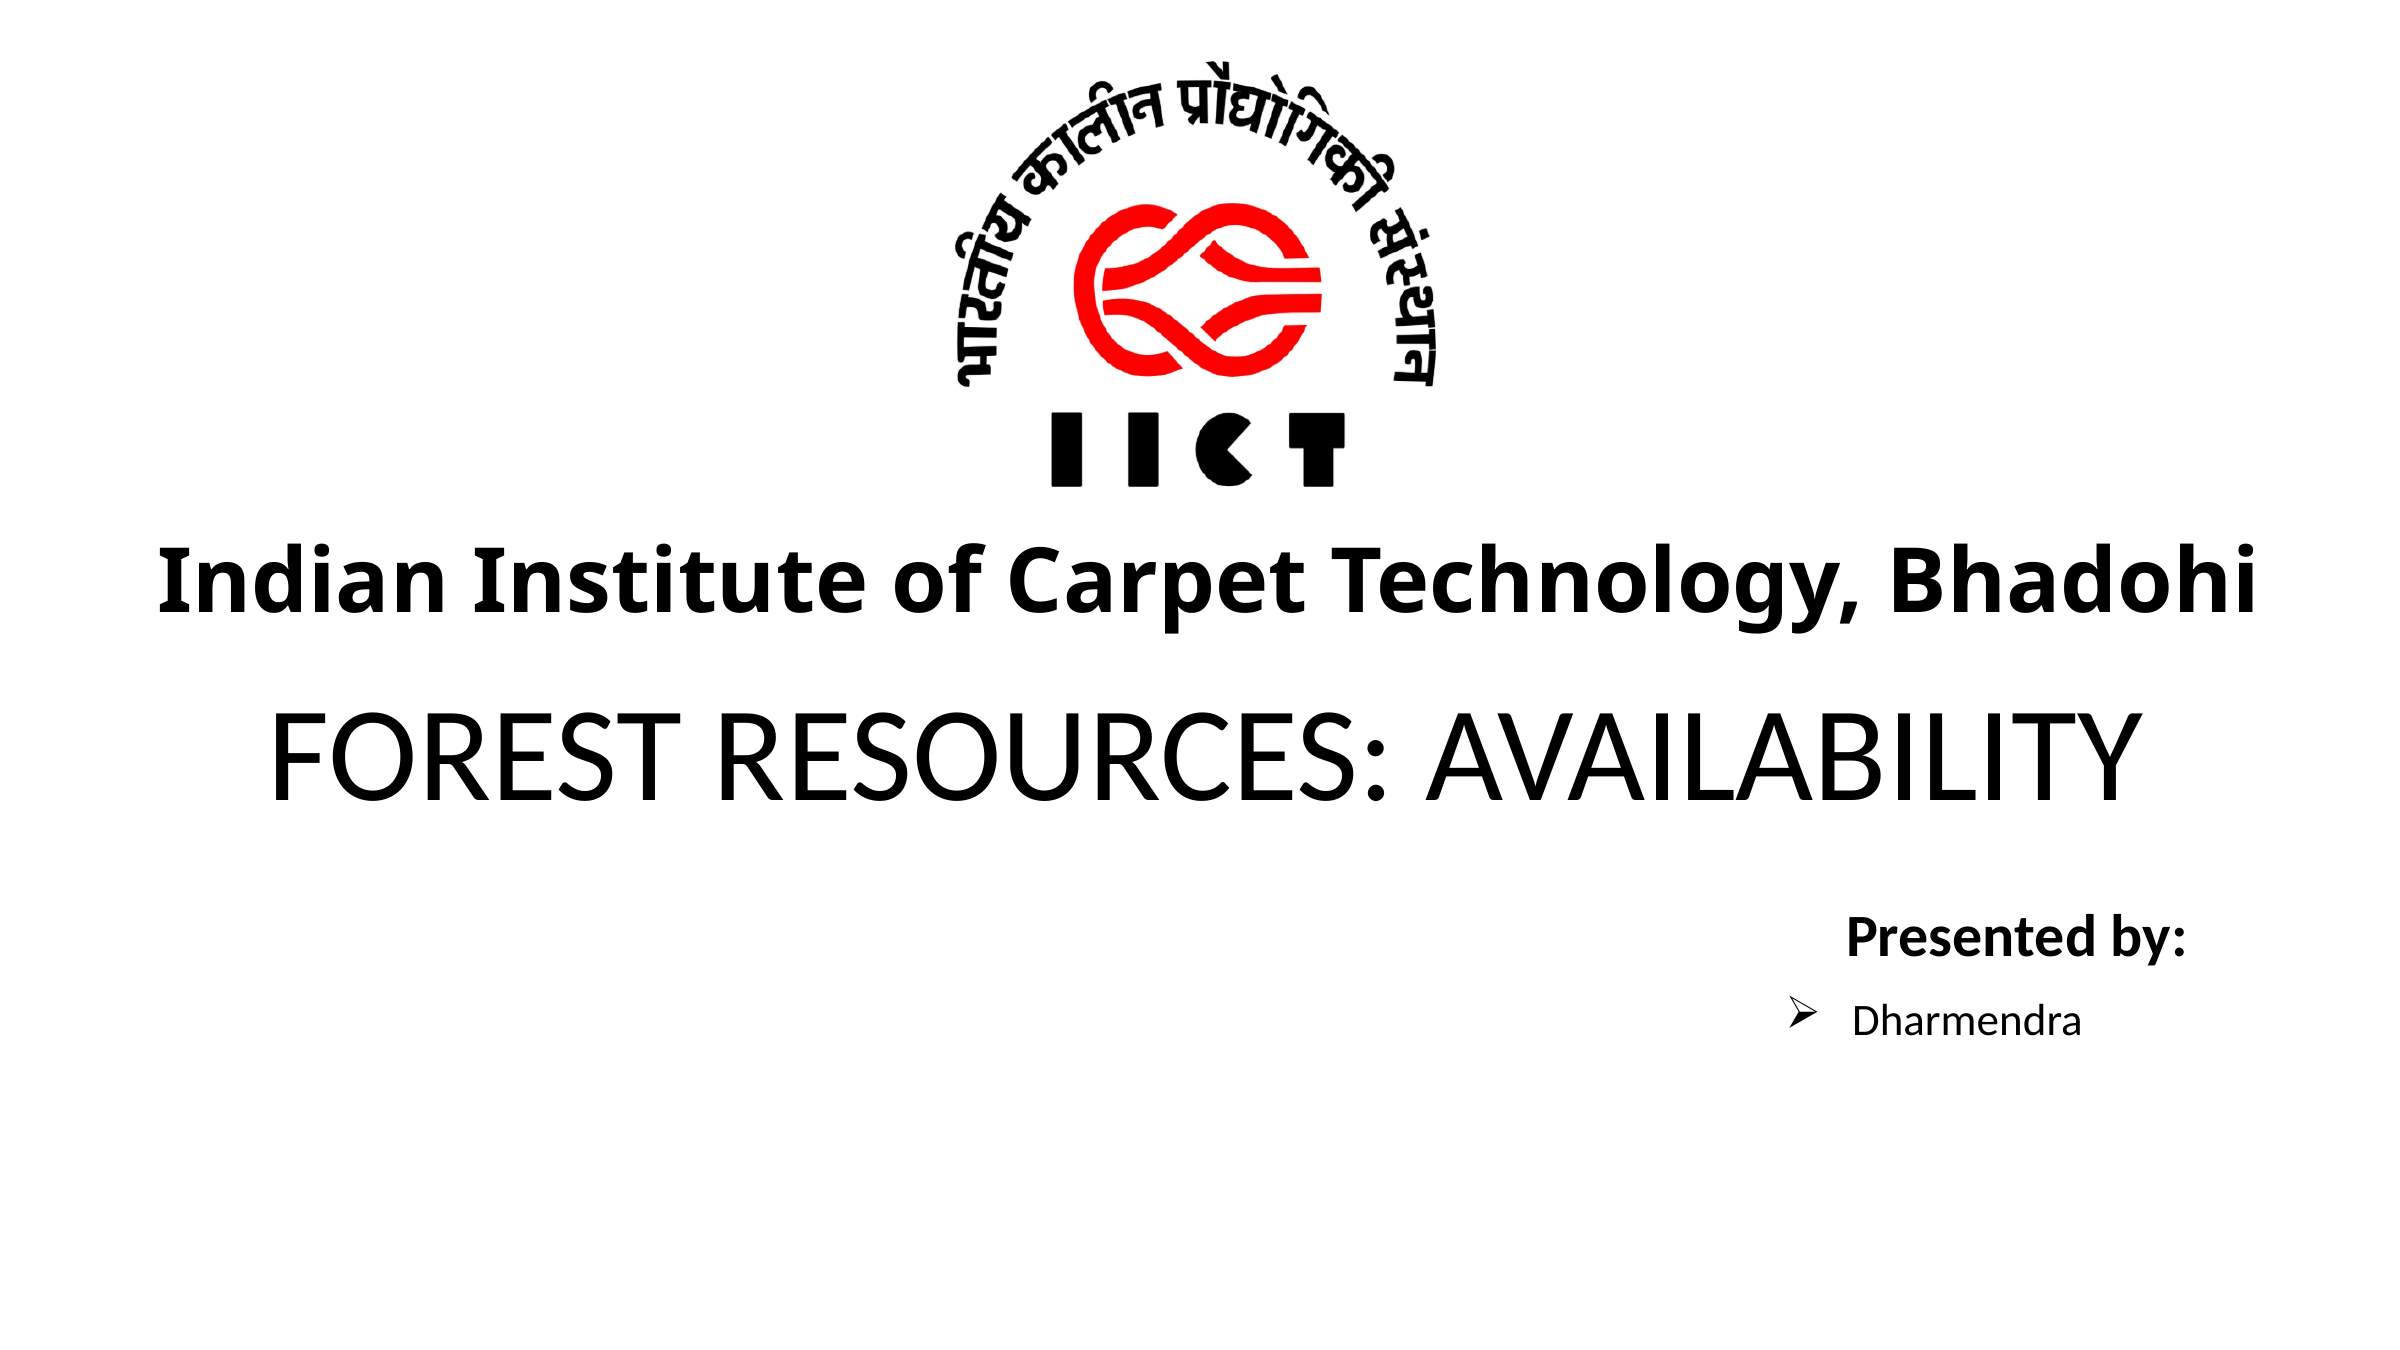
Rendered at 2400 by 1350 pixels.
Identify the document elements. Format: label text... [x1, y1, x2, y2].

title Indian Institute of Carpet Technology, Bhadohi [72, 351, 2370, 639]
text_box [951, 44, 1449, 493]
text_box Dharmendra [1770, 982, 2370, 1106]
text_box FOREST RESOURCES: AVAILABILITY Presented by: [0, 674, 2338, 1291]
